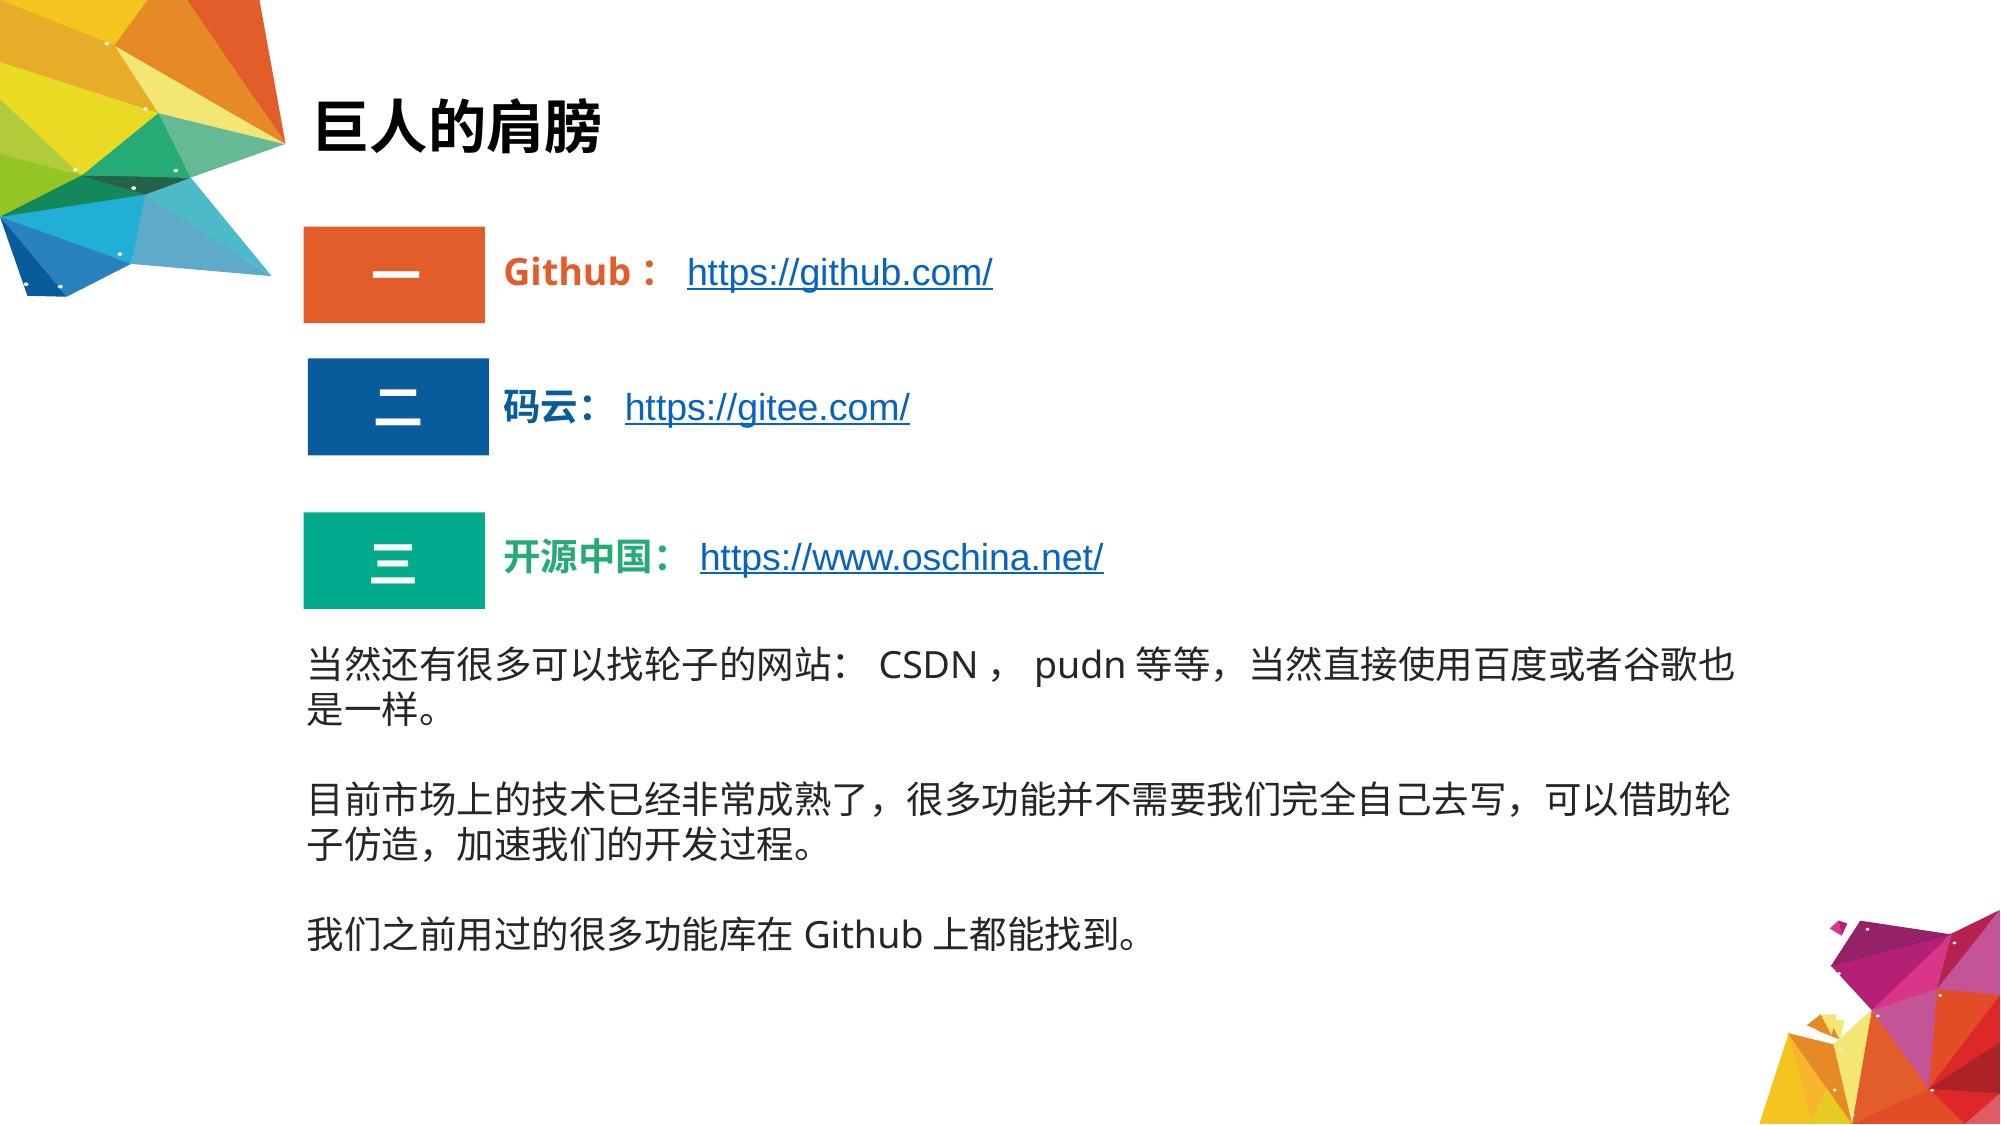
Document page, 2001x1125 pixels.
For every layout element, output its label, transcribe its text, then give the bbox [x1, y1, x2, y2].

text_box 开源中国：https://www.oschina.net/ [491, 525, 1167, 585]
text_box 当然还有很多可以找轮子的网站：CSDN，pudn等等，当然直接使用百度或者谷歌也是一样。 目前市场上的技术已经非常成熟了，很多功能并不需要我们完全自己去写，可以借助轮子仿造，加速我们的开发过程。 我们之前用过的很多功能库在Github上都能找到。 [292, 633, 1777, 963]
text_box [303, 512, 486, 610]
text_box Github：https://github.com/ [491, 240, 1523, 301]
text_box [1772, 896, 1987, 1125]
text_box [0, 5, 292, 292]
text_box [307, 358, 490, 456]
text_box 巨人的肩膀 [297, 83, 1024, 168]
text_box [303, 226, 486, 324]
text_box 码云：https://gitee.com/ [493, 376, 1024, 436]
